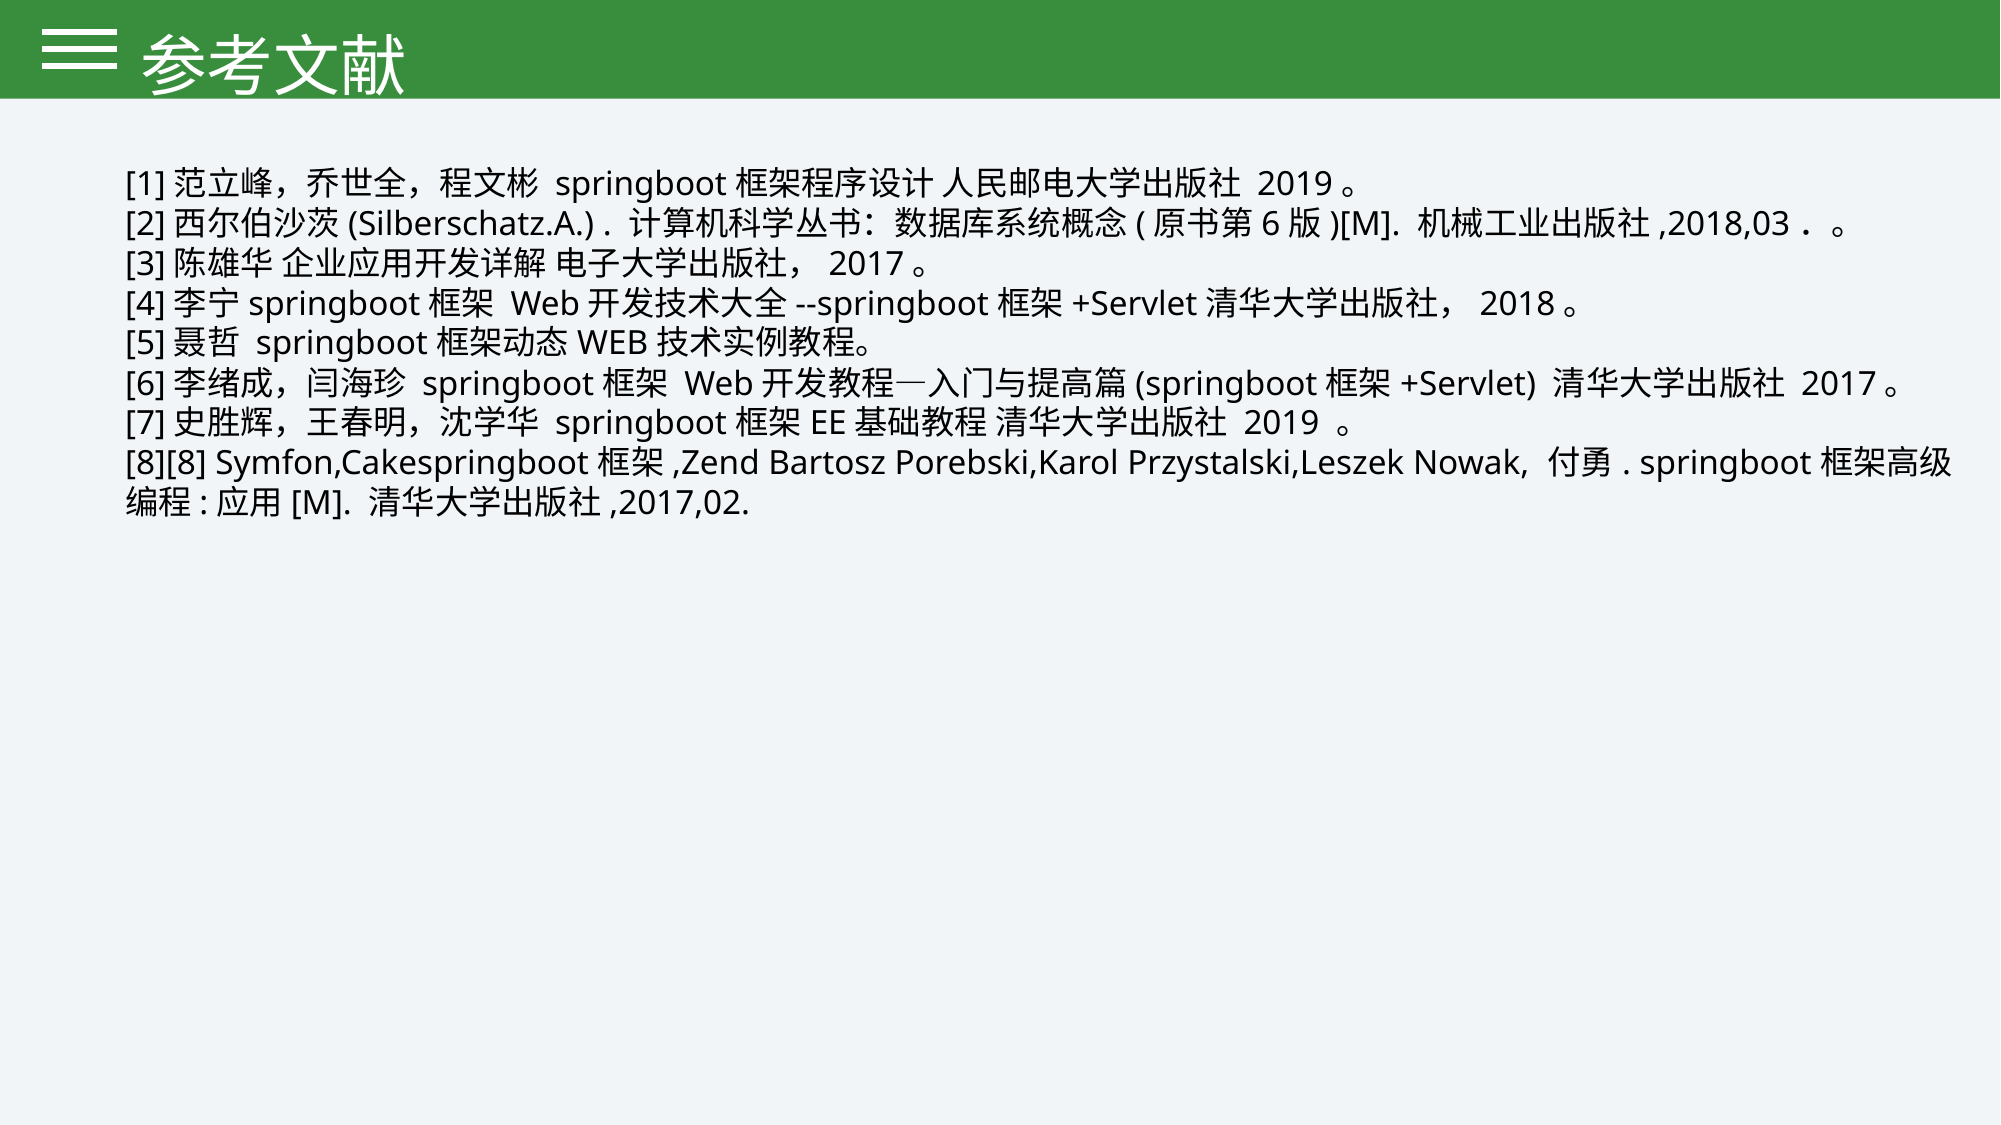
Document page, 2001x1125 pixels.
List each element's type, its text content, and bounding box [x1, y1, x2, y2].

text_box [42, 32, 118, 67]
text_box [0, 0, 2000, 100]
text_box 参考文献 [125, 16, 687, 112]
text_box [1]范立峰，乔世全，程文彬 springboot框架程序设计 人民邮电大学出版社 2019。 [2]西尔伯沙茨(Silberschatz.A.) . 计算机科学丛书：数据库系统概念(原书第6版)[M]. 机械工业出版社,2018,03．。 [3]陈雄华 企业应用开发详解 电子大学出版社，2017。 [4]李宁springboot框架 Web开发技术大全--springboot框架+Servlet清华大学出版社，2018。 [5]聂哲 springboot框架动态WEB技术实例教程。 [6]李绪成，闫海珍 springboot框架 Web开发教程—入门与提高篇(springboot框架+Servlet) 清华大学出版社 2017。 [7]史胜辉，王春明，沈学华 springboot框架EE基础教程 清华大学出版社 2019 。 [8][8] Symfon,Cakespringboot框架,Zend Bartosz Porebski,Karol Przystalski,Leszek Nowak, 付勇. springboot框架高级编程:应用[M]. 清华大学出版社,2017,02. [110, 154, 2000, 529]
